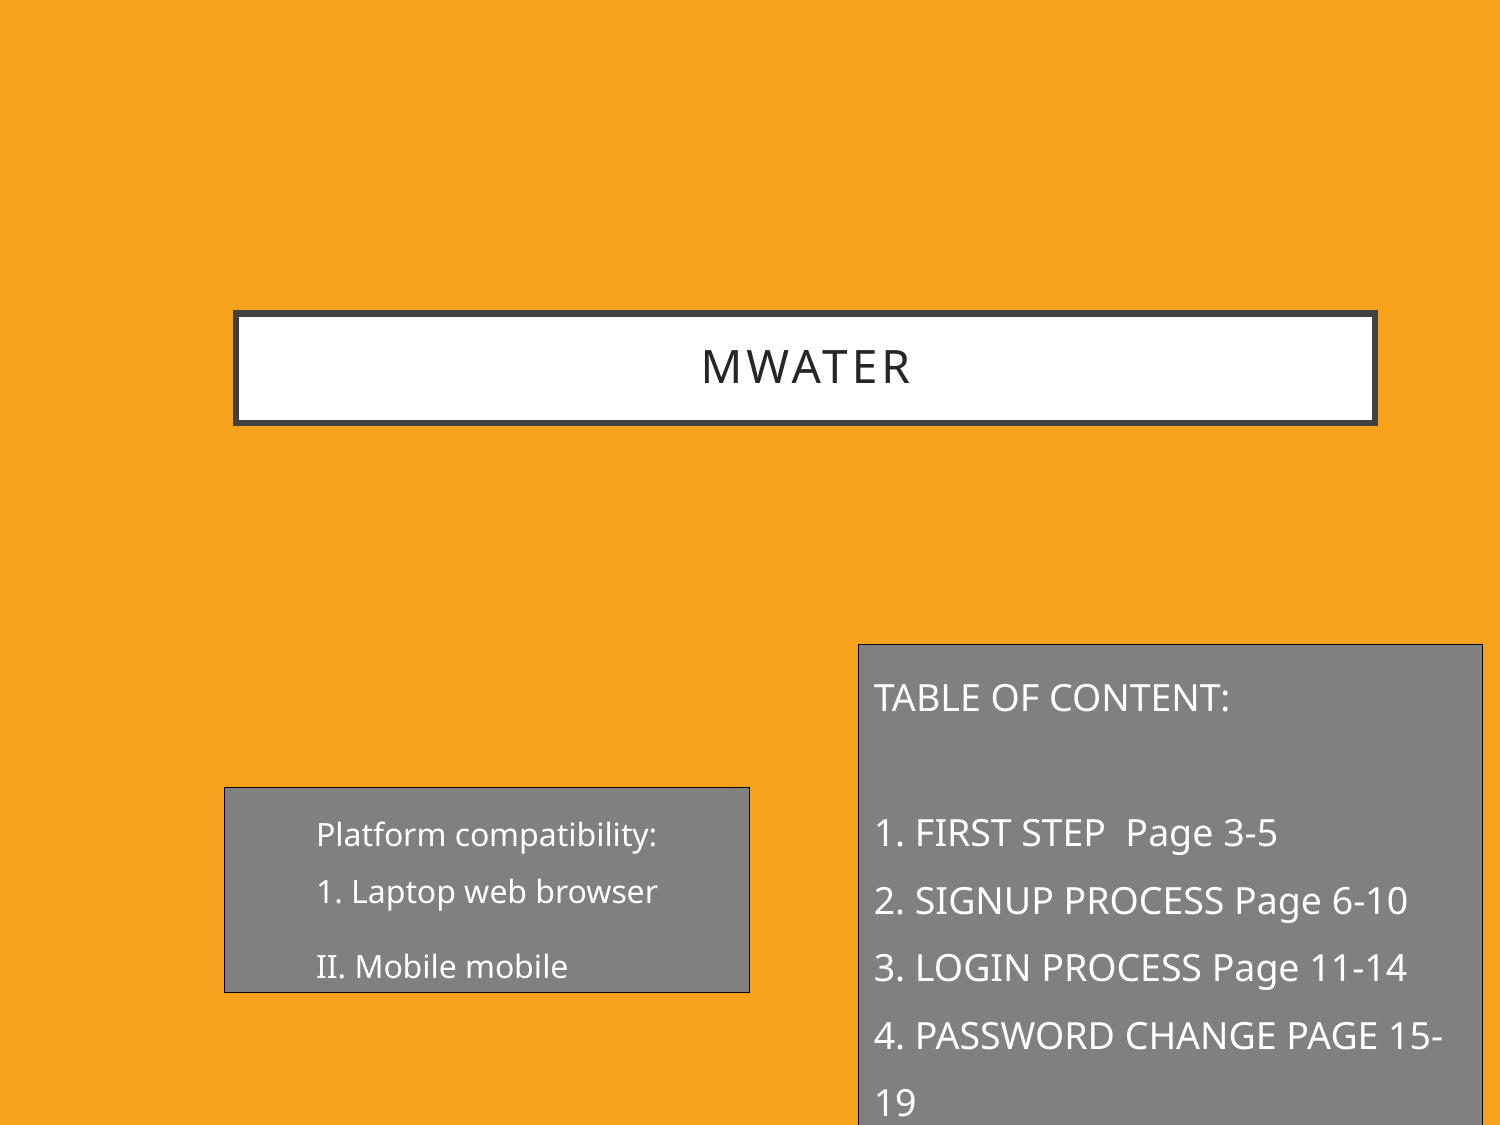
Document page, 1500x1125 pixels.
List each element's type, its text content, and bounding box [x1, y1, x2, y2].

title mWater [233, 310, 1378, 426]
list Platform compatibility: 1. Laptop web browser II. Mobile mobile [224, 787, 750, 993]
text_box TABLE OF CONTENT: 1. FIRST STEP Page 3-5 2. SIGNUP PROCESS Page 6-10 3. LOGIN PROCESS Page 11-14 4. PASSWORD CHANGE PAGE 15-19 [858, 644, 1483, 1125]
